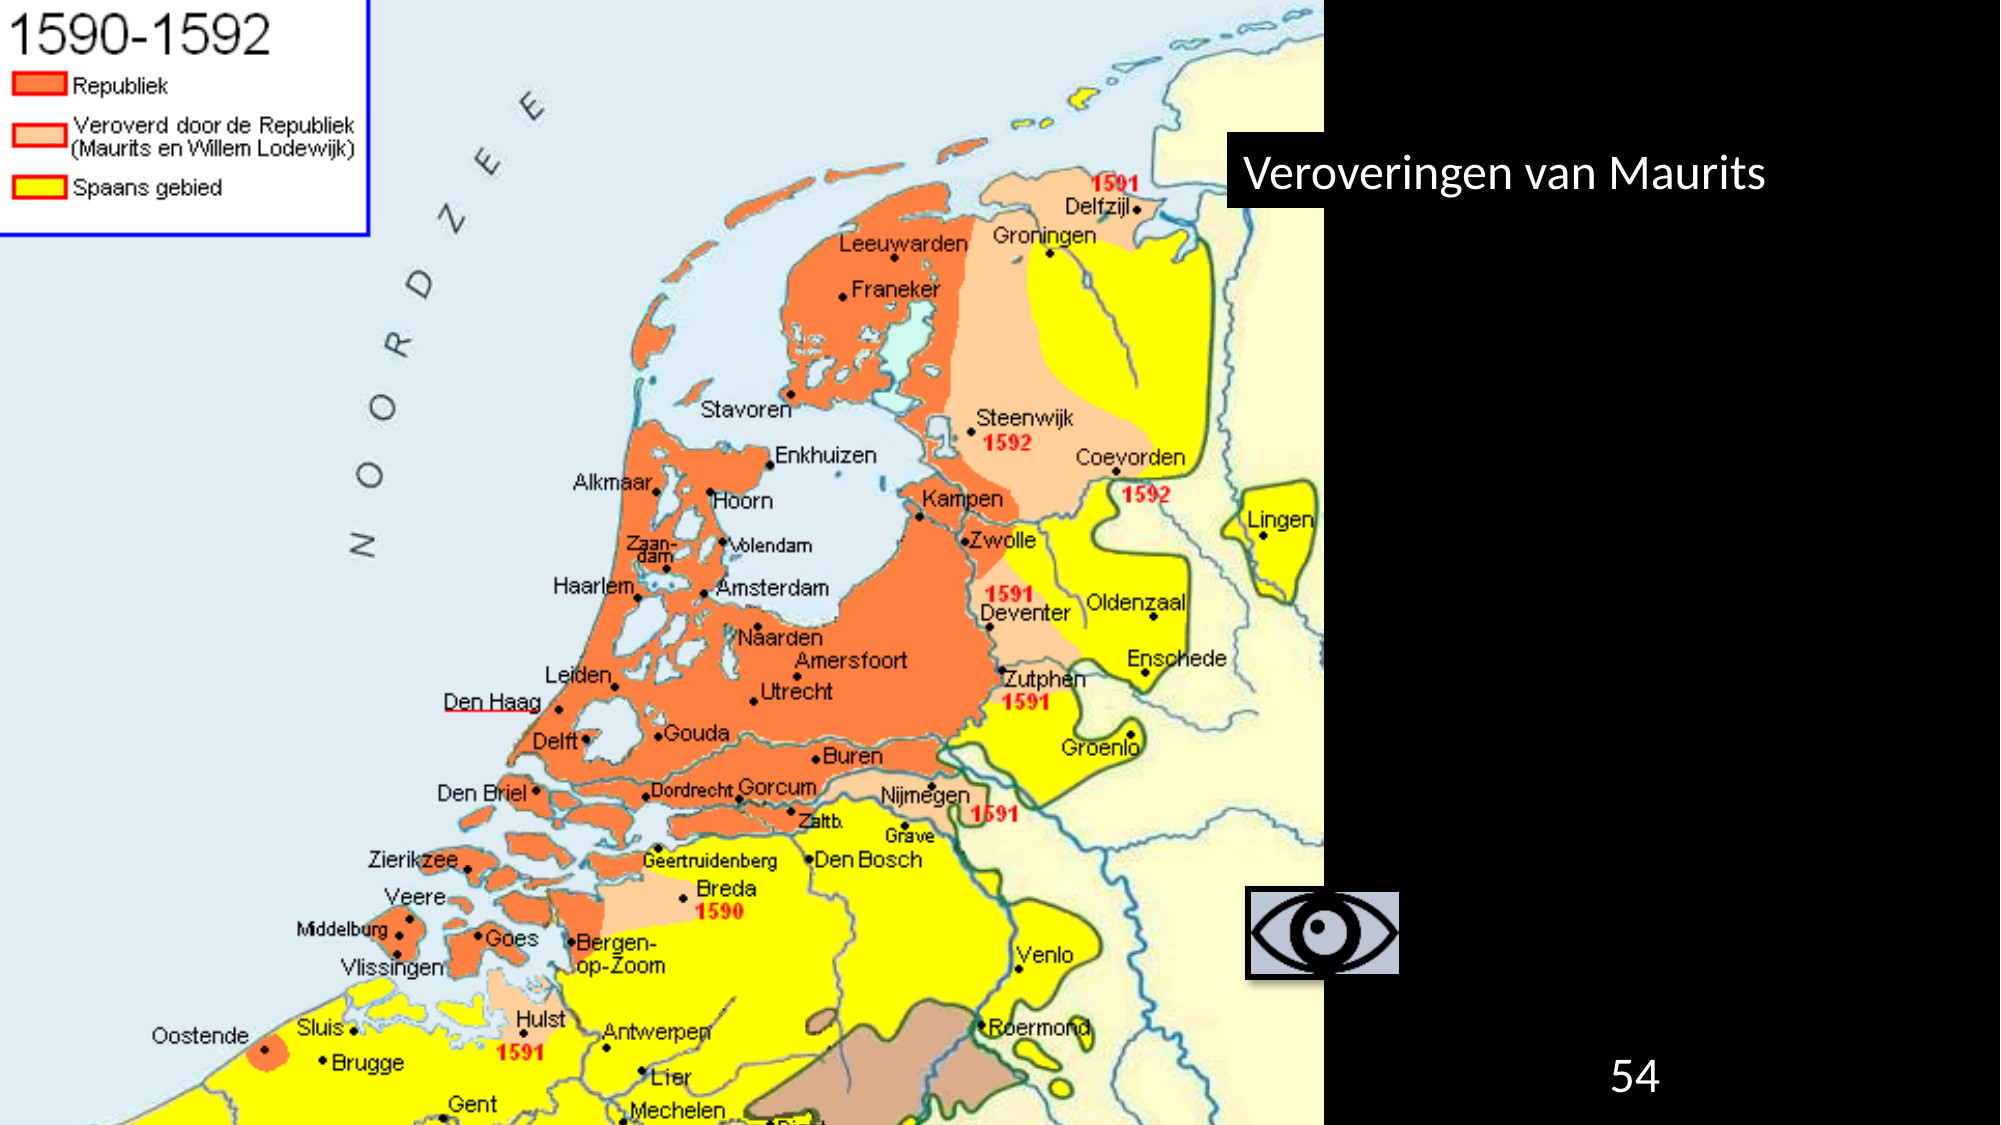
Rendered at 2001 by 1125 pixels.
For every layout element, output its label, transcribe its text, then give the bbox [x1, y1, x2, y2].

picture [0, 0, 1399, 1125]
slide_number 54 [1325, 1042, 1675, 1103]
text_box Veroveringen van Maurits [1324, 132, 1840, 208]
